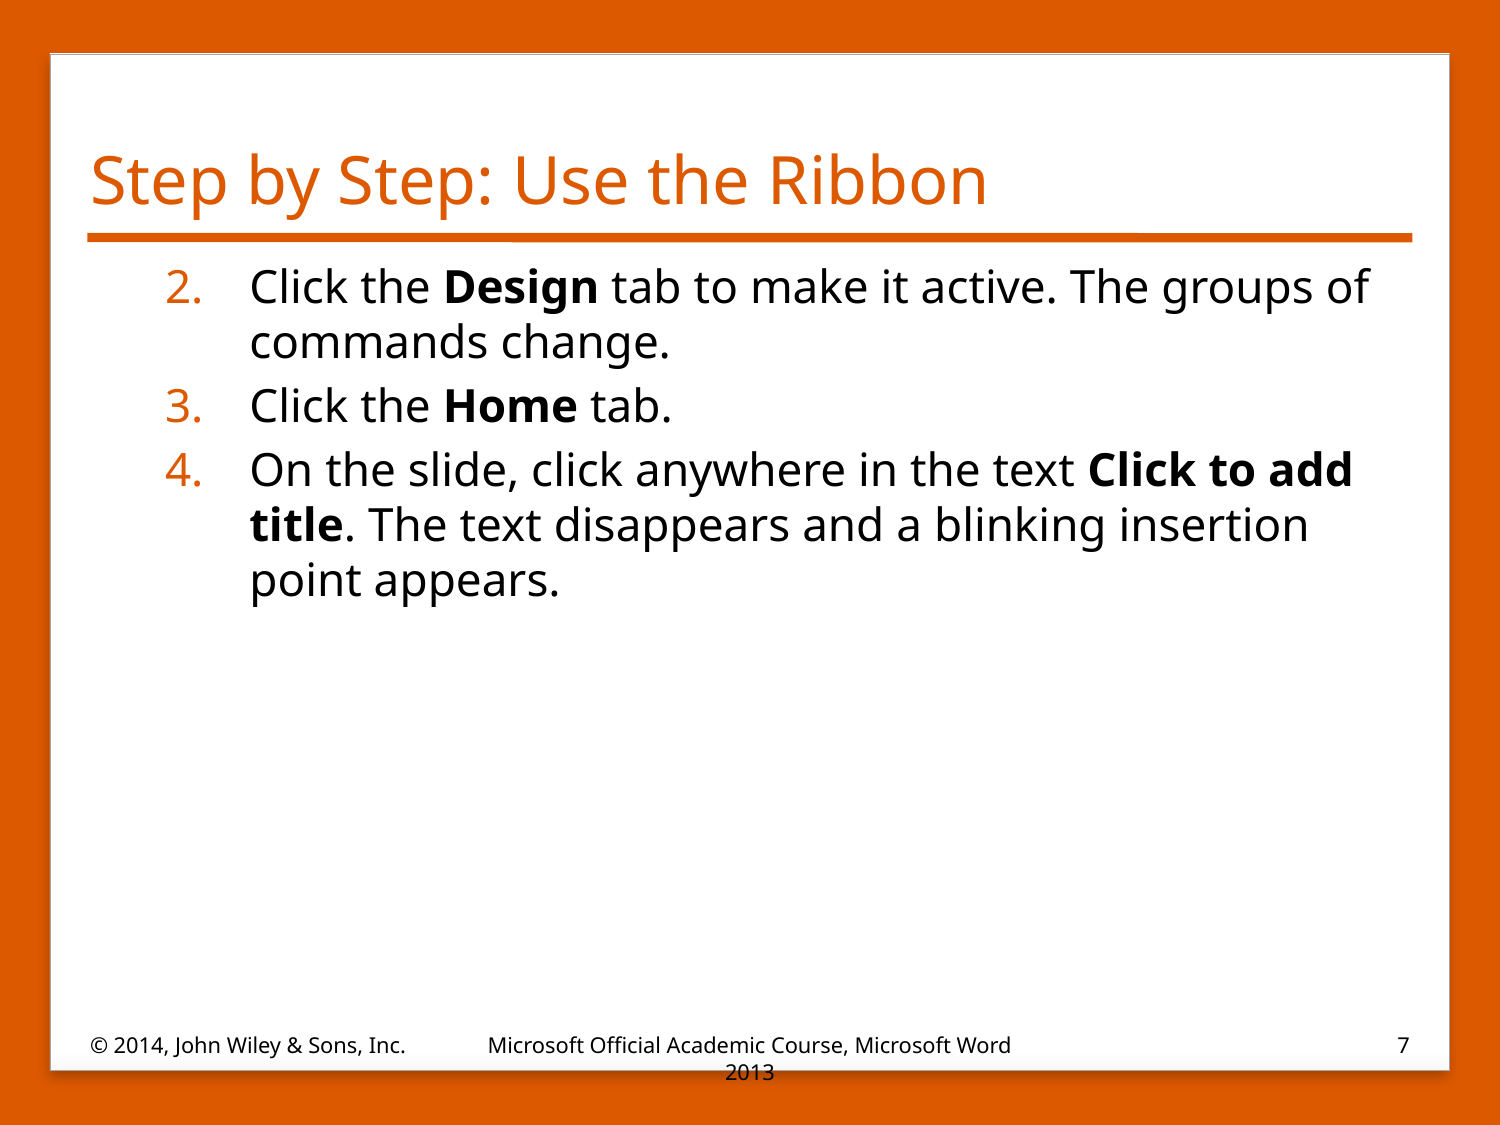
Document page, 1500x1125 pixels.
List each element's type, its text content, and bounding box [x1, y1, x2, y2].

slide_number © 2014, John Wiley & Sons, Inc. [74, 1024, 426, 1103]
title Step by Step: Use the Ribbon [74, 74, 1426, 226]
footer Microsoft Official Academic Course, Microsoft Word 2013 [449, 1024, 1051, 1103]
slide_number 7 [1074, 1024, 1426, 1103]
list Click the Design tab to make it active. The groups of commands change. Click the Home tab. On the slide, click anywhere in the text Click to add title. The text disappears and a blinking insertion point appears. [75, 249, 1425, 1063]
